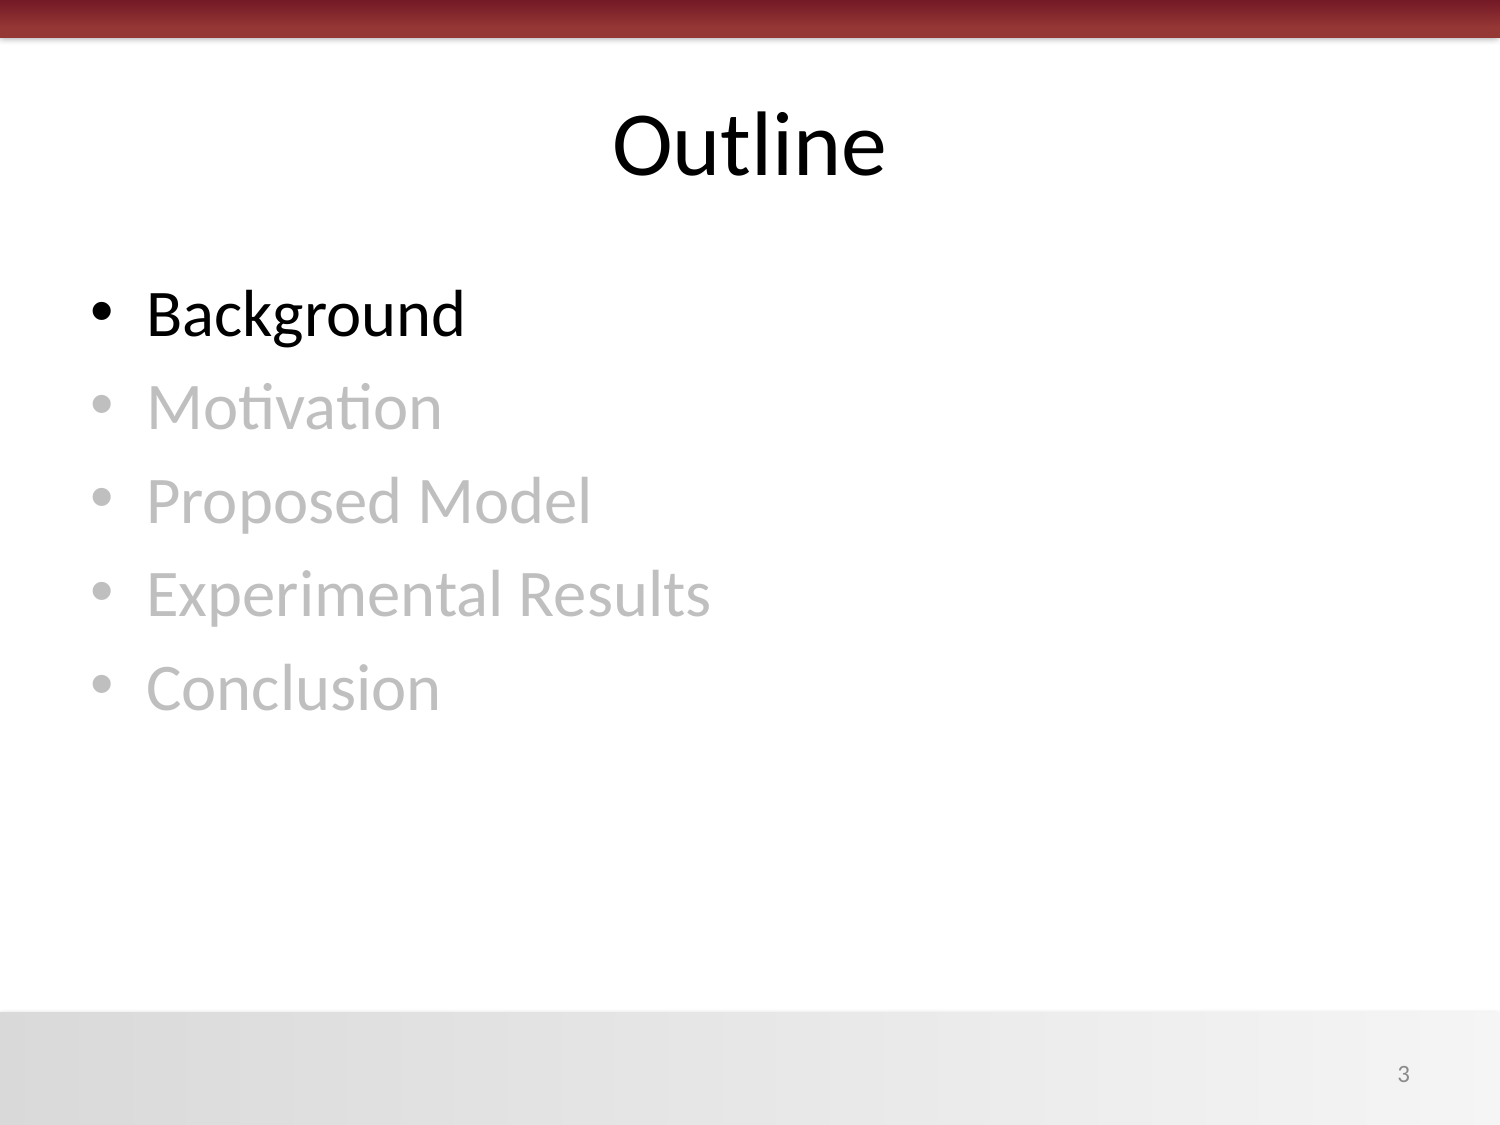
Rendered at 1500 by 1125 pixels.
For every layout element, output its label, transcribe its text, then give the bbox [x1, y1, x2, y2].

slide_number 3 [1074, 1042, 1425, 1103]
title Outline [75, 45, 1425, 233]
list Background Motivation Proposed Model Experimental Results Conclusion [75, 262, 1425, 1005]
